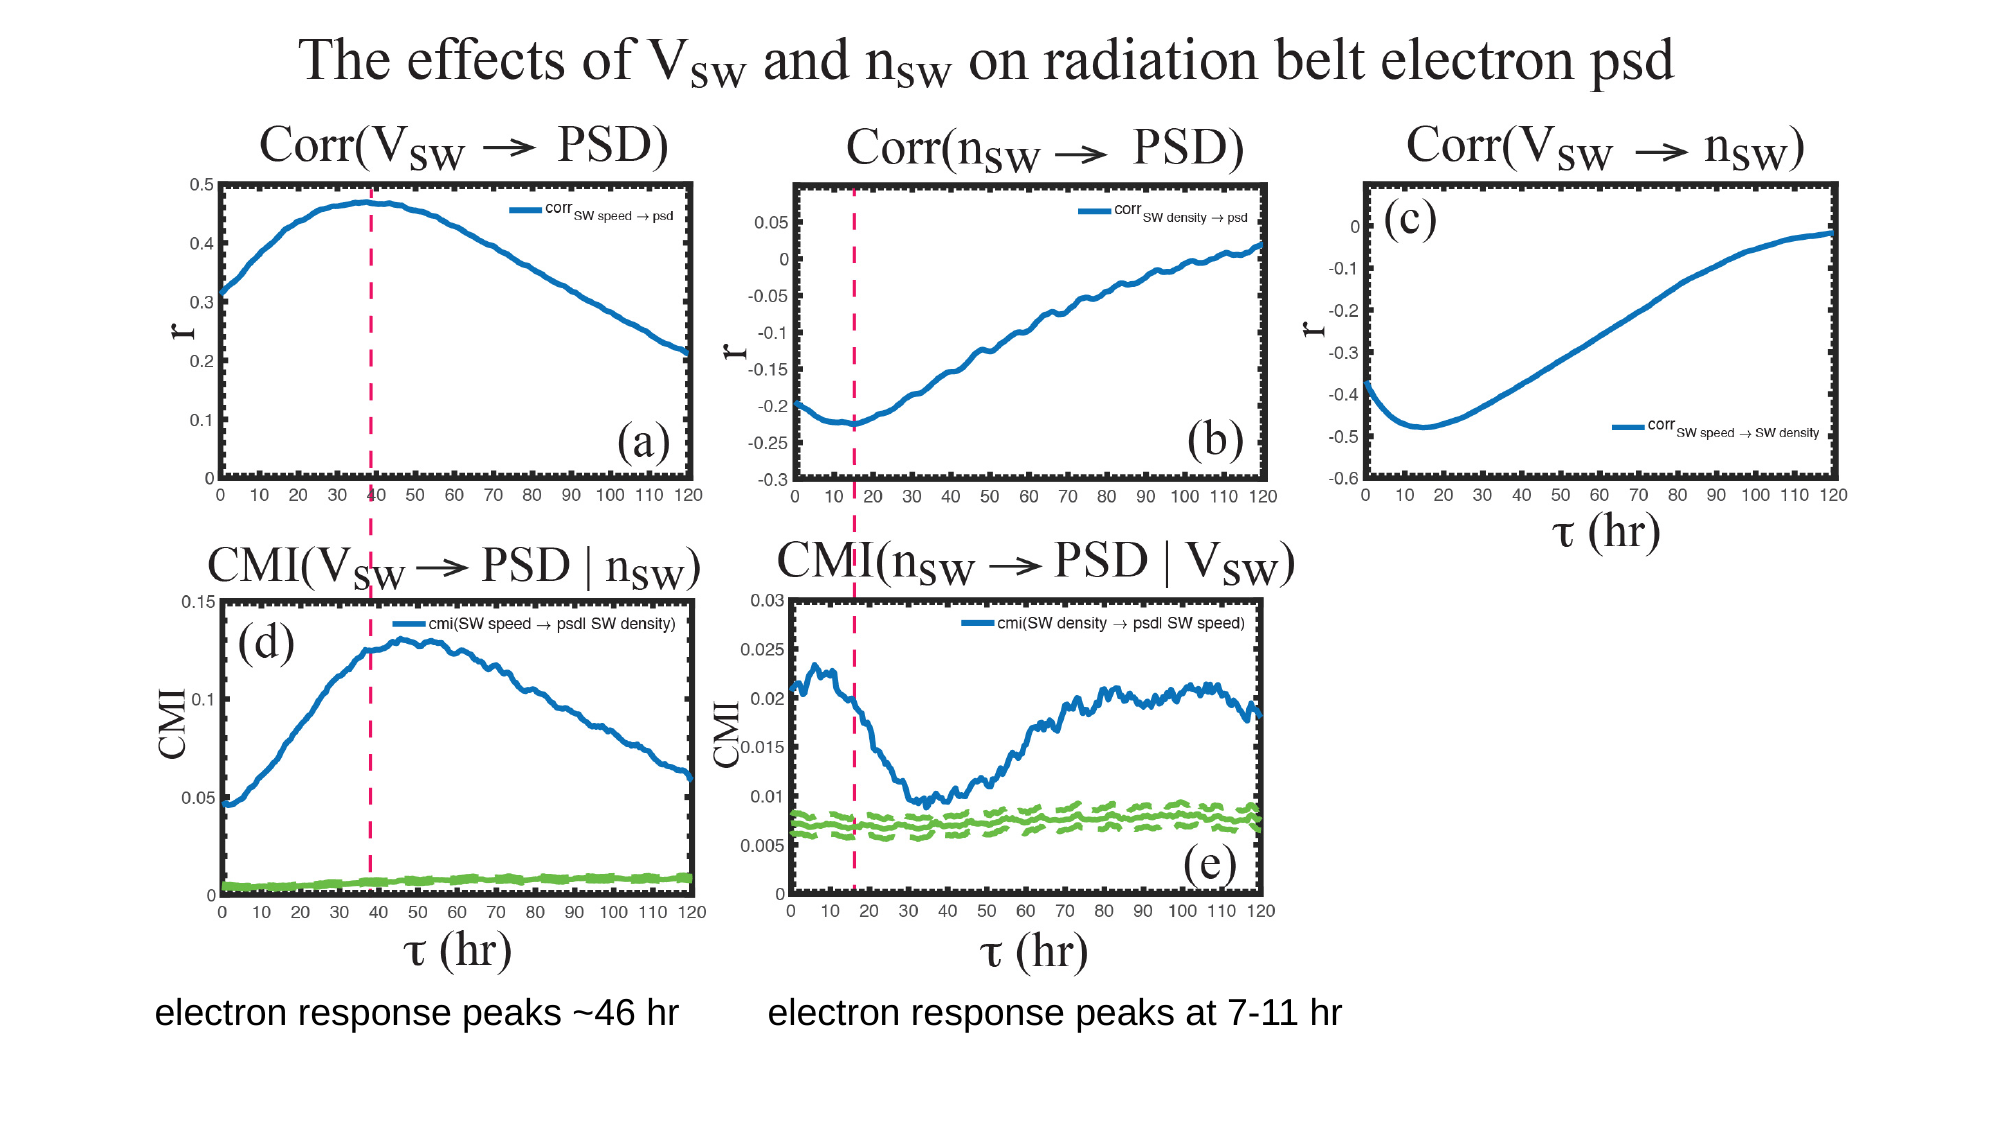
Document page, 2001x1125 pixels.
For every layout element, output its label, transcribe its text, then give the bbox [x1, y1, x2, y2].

text_box electron response peaks at 7-11 hr [752, 988, 1359, 1040]
picture [152, 28, 1848, 981]
text_box electron response peaks ~46 hr [139, 980, 695, 1040]
